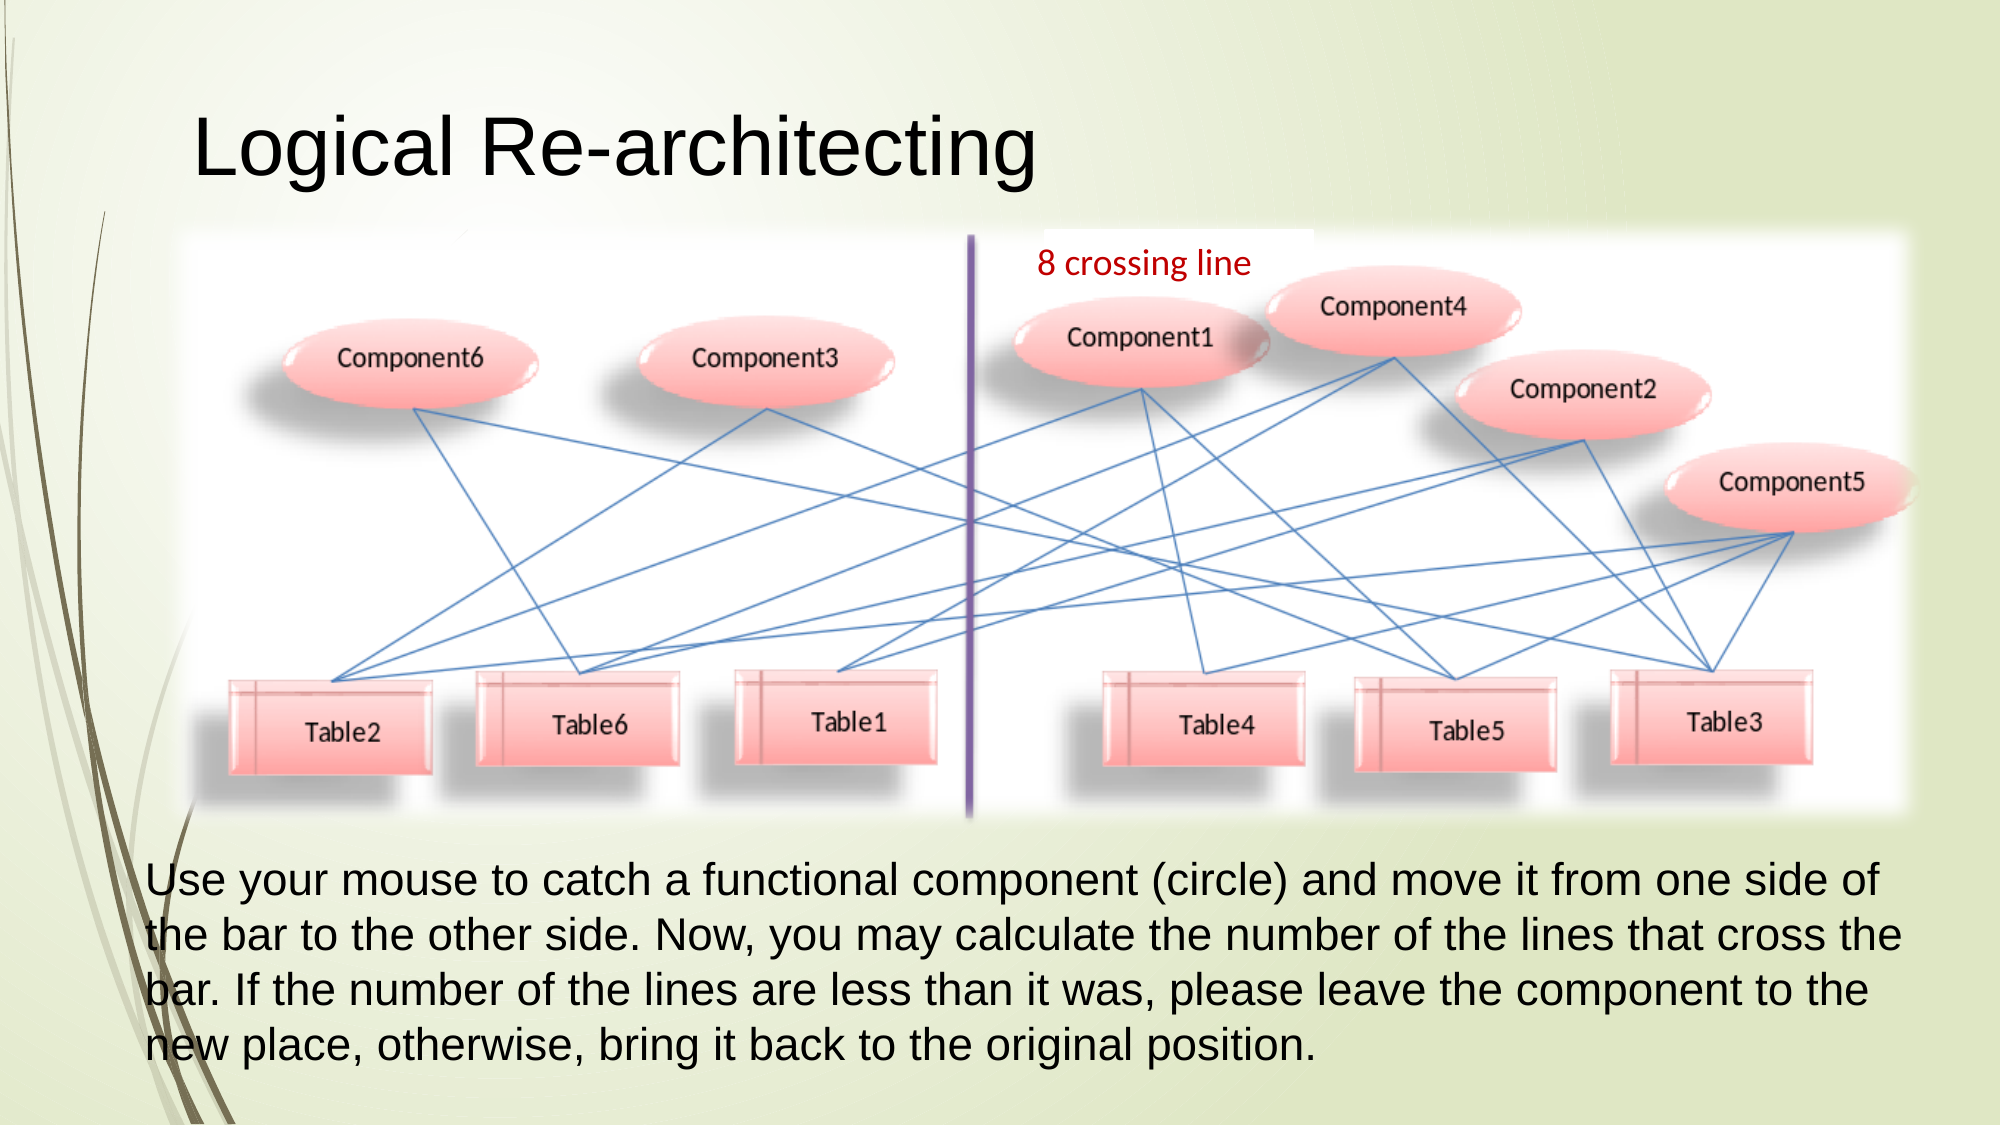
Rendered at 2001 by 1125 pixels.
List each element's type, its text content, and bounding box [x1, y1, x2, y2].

text_box Use your mouse to catch a functional component (circle) and move it from one side of the bar to the other side. Now, you may calculate the number of the lines that cross the bar. If the number of the lines are less than it was, please leave the component to the new place, otherwise, bring it back to the original position. [130, 842, 1961, 1077]
text_box Logical Re-architecting [177, 84, 1373, 200]
picture [160, 214, 1924, 829]
